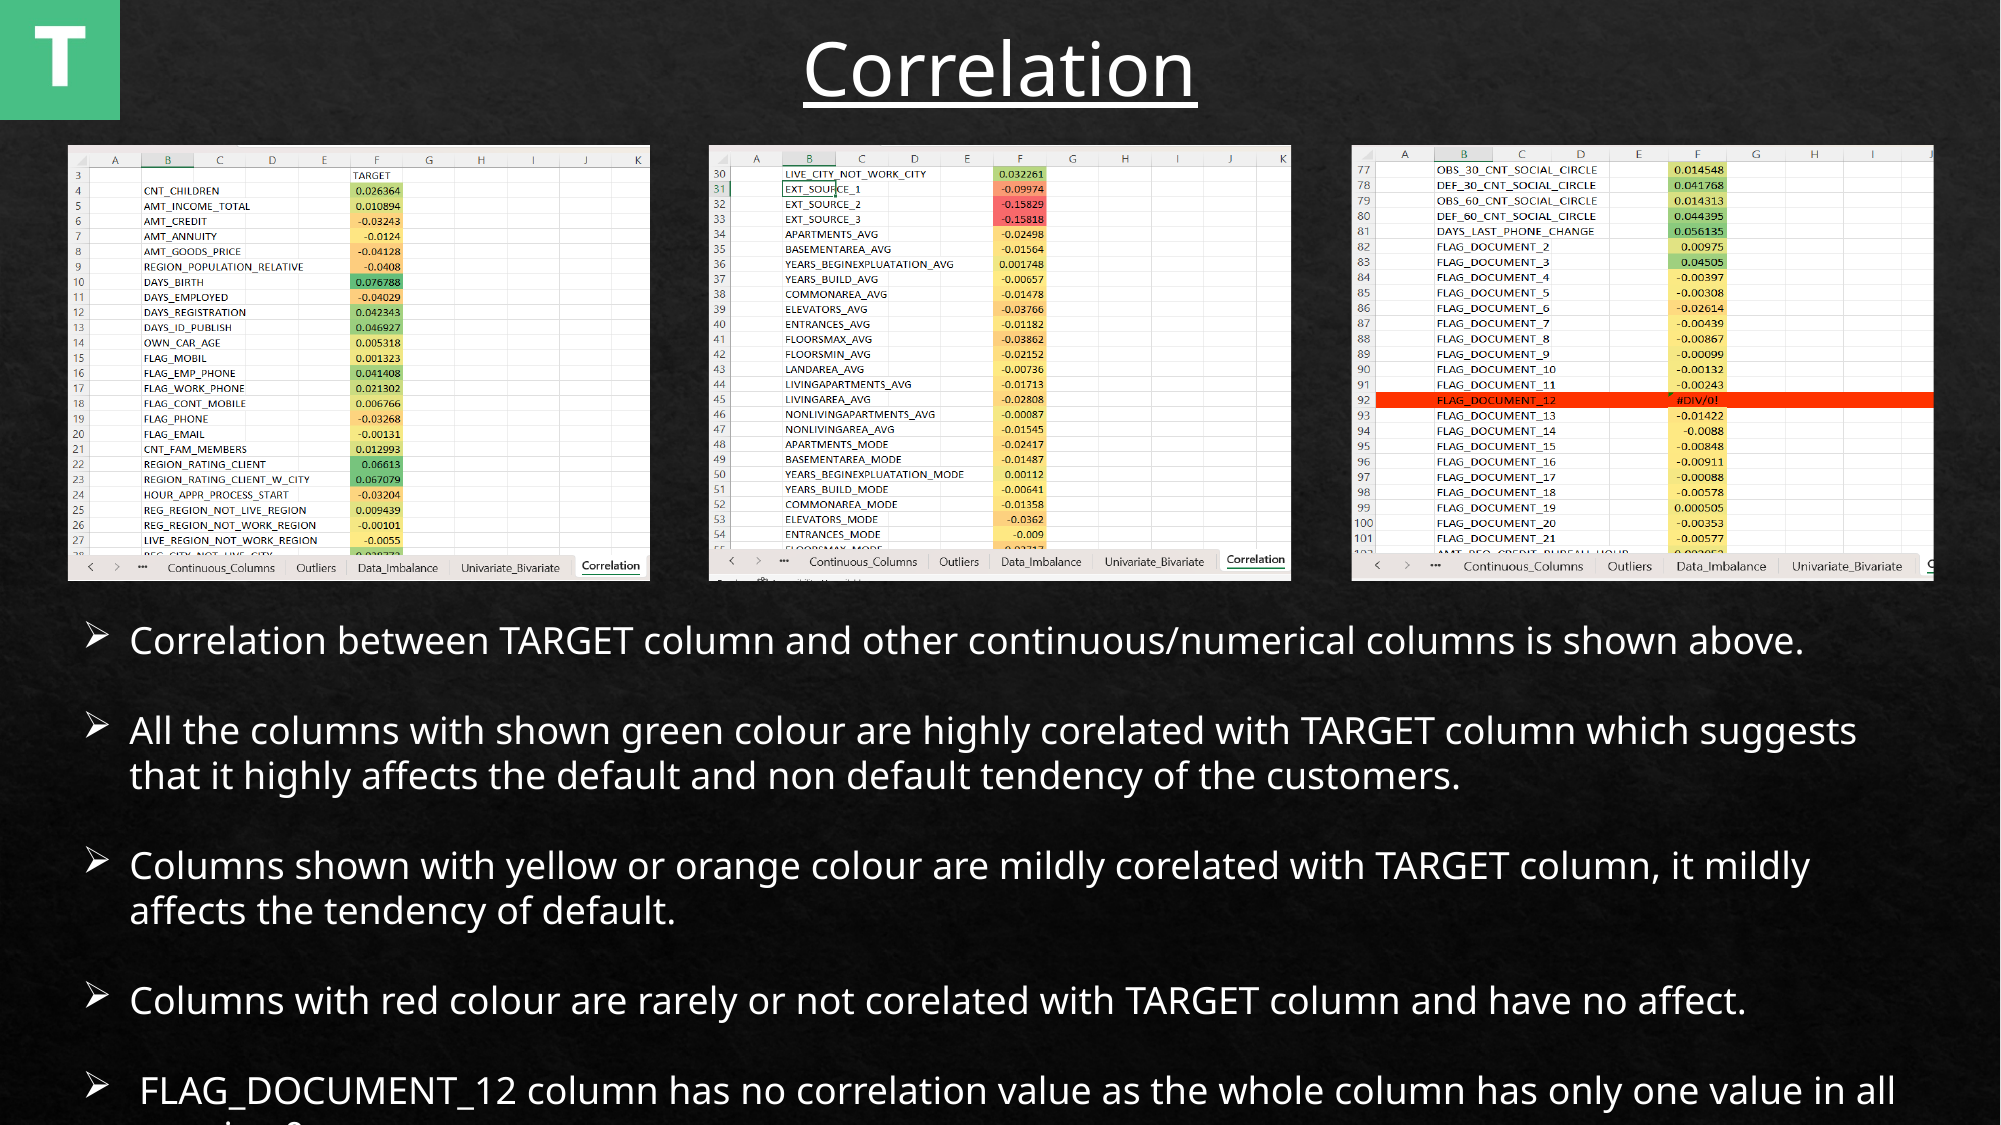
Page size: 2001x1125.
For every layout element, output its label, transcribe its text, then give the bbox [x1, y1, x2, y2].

text_box Correlation between TARGET column and other continuous/numerical columns is shown above. All the columns with shown green colour are highly corelated with TARGET column which suggests that it highly affects the default and non default tendency of the customers. Columns shown with yellow or orange colour are mildly corelated with TARGET column, it mildly affects the tendency of default. Columns with red colour are rarely or not corelated with TARGET column and have no affect. FLAG_DOCUMENT_12 column has no correlation value as the whole column has only one value in all rows i.e. 0. [67, 609, 1933, 1125]
picture [1351, 145, 1934, 581]
text_box Correlation [787, 14, 1213, 120]
picture [67, 145, 651, 581]
picture [0, 0, 120, 120]
picture [708, 145, 1292, 581]
